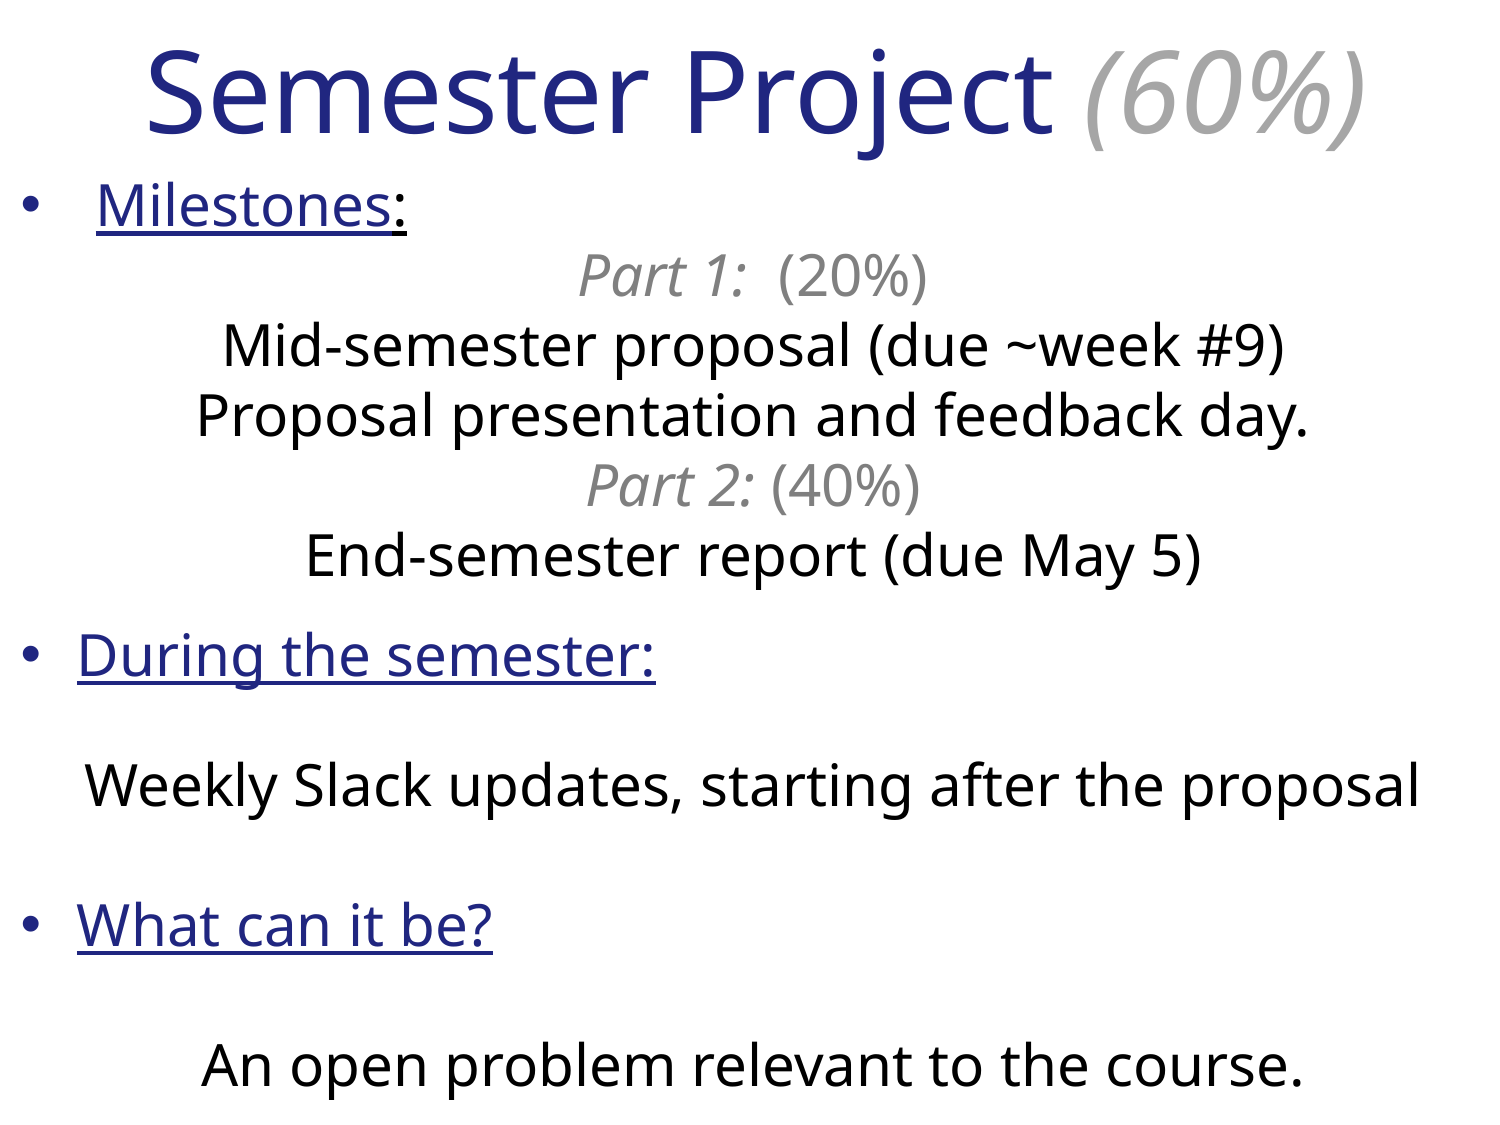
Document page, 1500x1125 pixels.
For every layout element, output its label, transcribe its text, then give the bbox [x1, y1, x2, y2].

text_box Milestones: Part 1: (20%) Mid-semester proposal (due ~week #9) Proposal presentation and feedback day. Part 2: (40%) End-semester report (due May 5) During the semester: Weekly Slack updates, starting after the proposal What can it be? An open problem relevant to the course. [5, 160, 1500, 1106]
title Semester Project (60%) [6, 0, 1500, 160]
